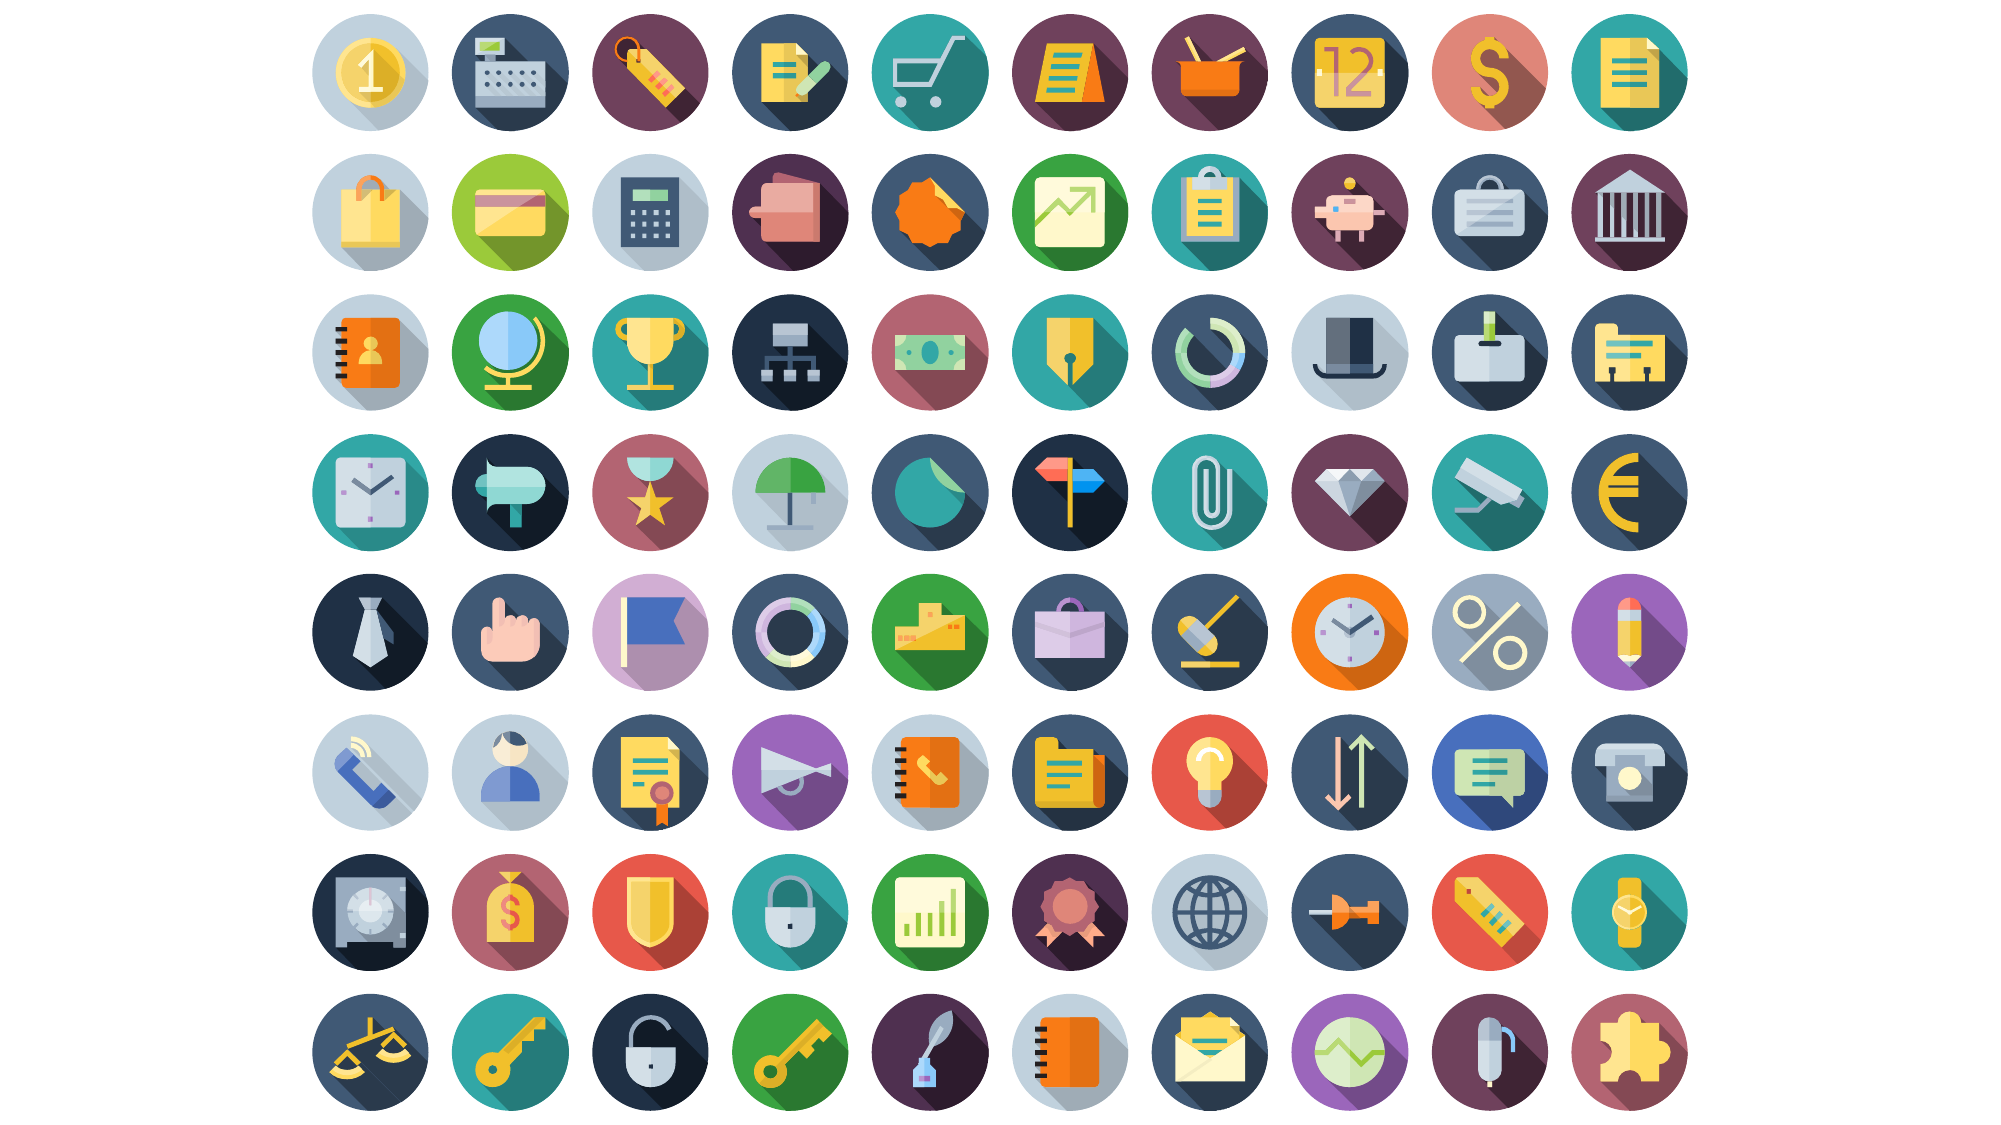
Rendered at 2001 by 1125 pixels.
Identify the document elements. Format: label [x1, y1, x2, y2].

text_box [312, 14, 1688, 1111]
